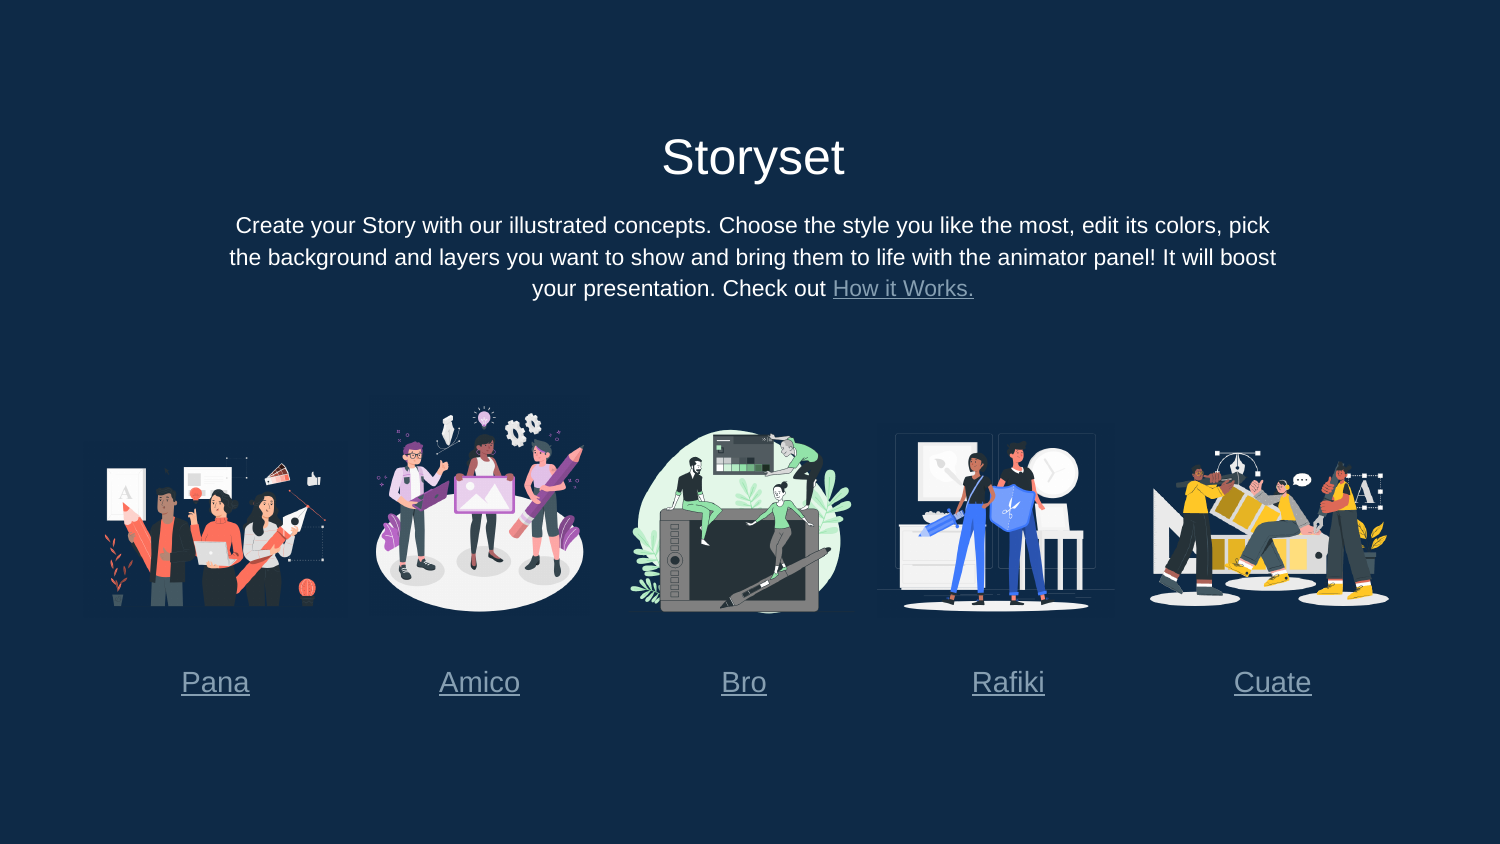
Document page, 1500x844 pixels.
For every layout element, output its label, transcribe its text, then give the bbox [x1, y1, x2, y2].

picture [876, 423, 1115, 618]
picture [83, 440, 348, 618]
picture [369, 395, 590, 616]
text_box Rafiki [904, 652, 1113, 705]
text_box Create your Story with our illustrated concepts. Choose the style you like the most, edit its colors, pick the background and layers you want to show and bring them to life with the animator panel! It will boost your presentation. Check out How it Works. [209, 191, 1298, 245]
text_box Bro [639, 652, 849, 705]
text_box Storyset [175, 109, 1332, 189]
text_box Pana [111, 652, 320, 705]
picture [618, 415, 857, 623]
text_box Cuate [1168, 652, 1377, 705]
text_box Amico [375, 652, 585, 705]
picture [1121, 413, 1417, 622]
